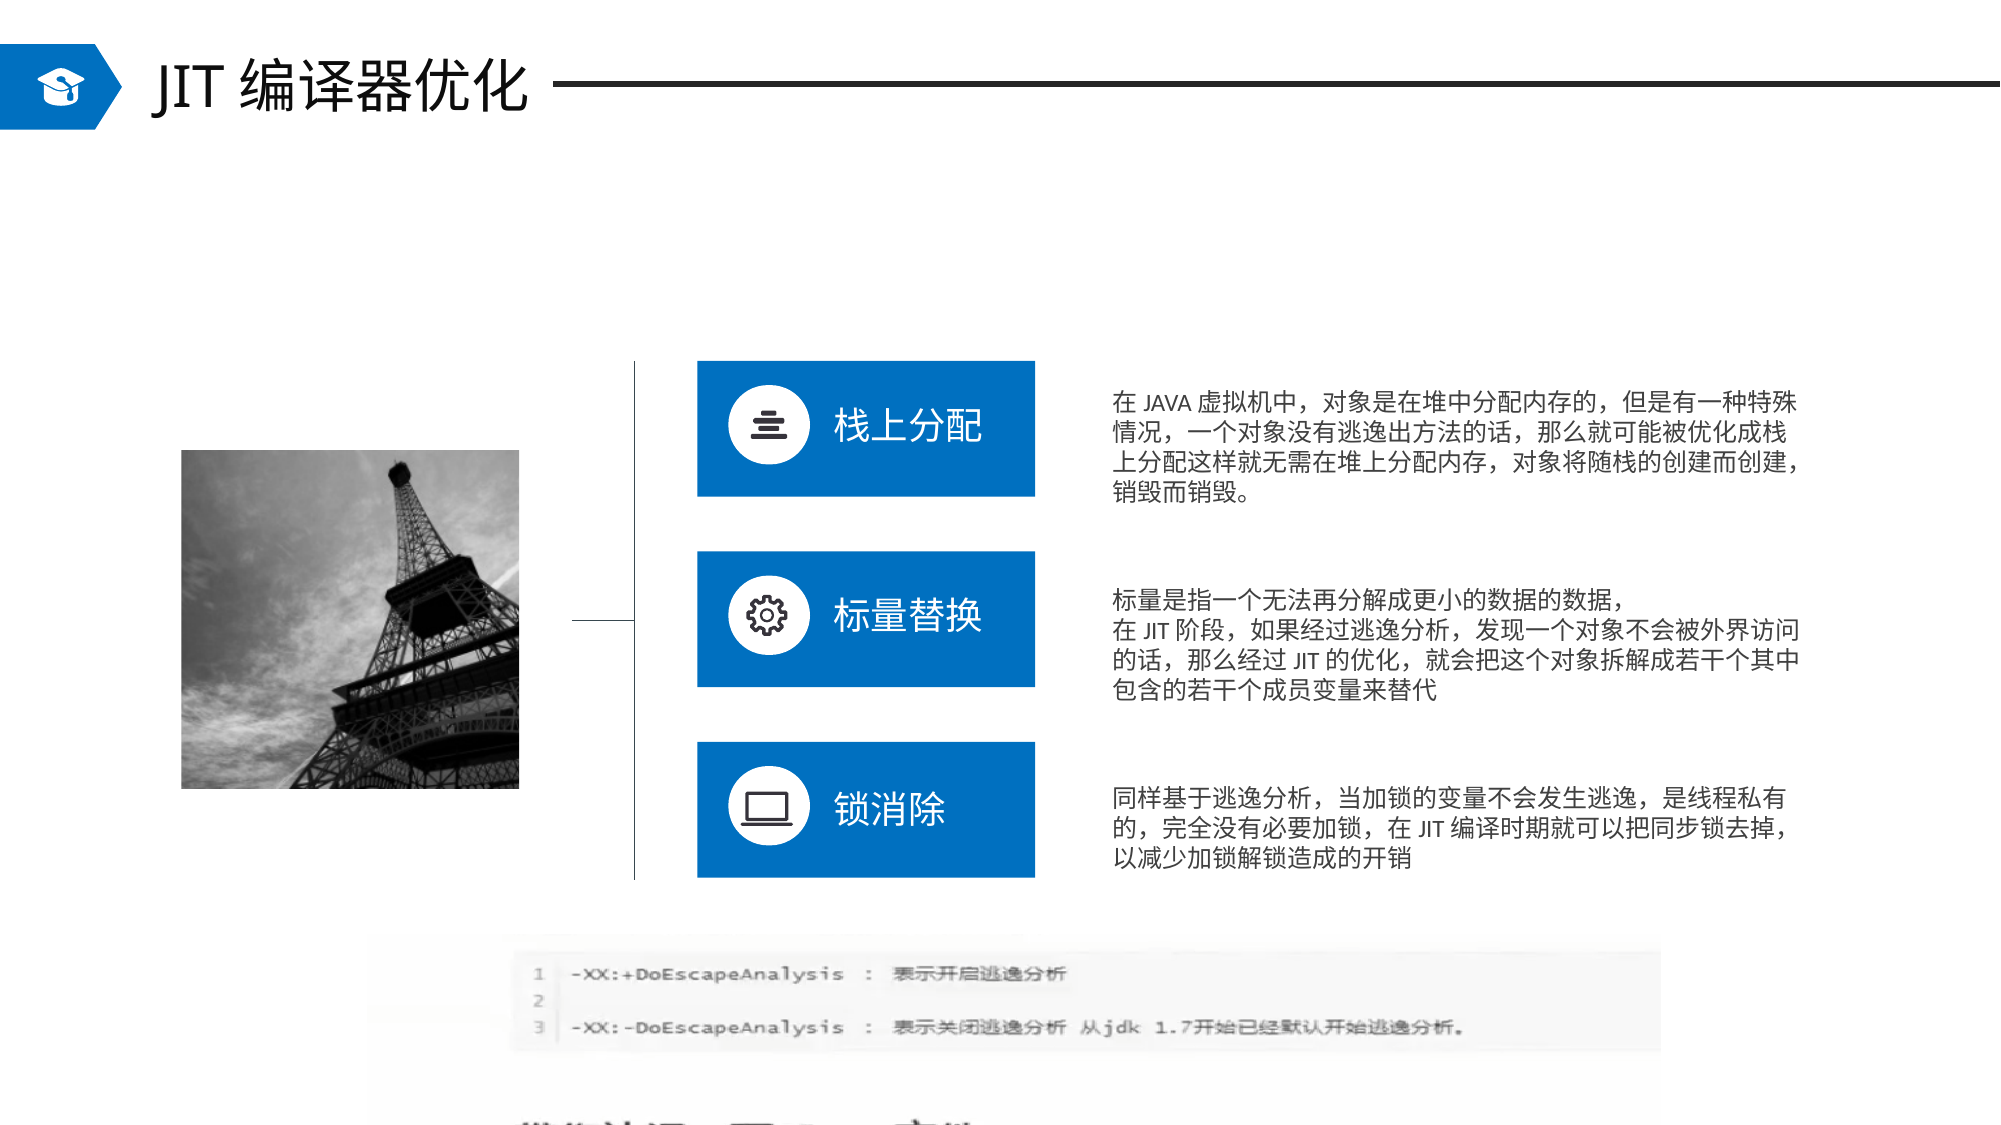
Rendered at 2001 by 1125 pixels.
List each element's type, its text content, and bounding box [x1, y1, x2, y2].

picture [367, 934, 1661, 1125]
text_box 标量替换 [818, 584, 999, 645]
text_box 在JAVA虚拟机中，对象是在堆中分配内存的，但是有一种特殊情况，一个对象没有逃逸出方法的话，那么就可能被优化成栈上分配这样就无需在堆上分配内存，对象将随栈的创建而创建，销毁而销毁。 [1097, 379, 1823, 514]
text_box JIT编译器优化 [141, 41, 545, 127]
picture [181, 450, 520, 789]
text_box 栈上分配 [818, 394, 999, 455]
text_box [728, 385, 810, 465]
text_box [571, 360, 635, 881]
text_box 锁消除 [818, 778, 961, 839]
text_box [37, 68, 85, 106]
text_box 同样基于逃逸分析，当加锁的变量不会发生逃逸，是线程私有的，完全没有必要加锁，在JIT编译时期就可以把同步锁去掉，以减少加锁解锁造成的开销 [1097, 775, 1823, 880]
text_box [696, 741, 1036, 879]
text_box [727, 574, 812, 656]
text_box [746, 594, 788, 636]
text_box [696, 550, 1036, 688]
text_box [0, 43, 124, 131]
text_box [727, 765, 812, 847]
text_box [696, 360, 1036, 498]
text_box [552, 80, 2000, 88]
text_box 标量是指一个无法再分解成更小的数据的数据， 在JIT阶段，如果经过逃逸分析，发现一个对象不会被外界访问的话，那么经过JIT的优化，就会把这个对象拆解成若干个其中包含的若干个成员变量来替代 [1097, 577, 1823, 712]
text_box [740, 791, 794, 826]
